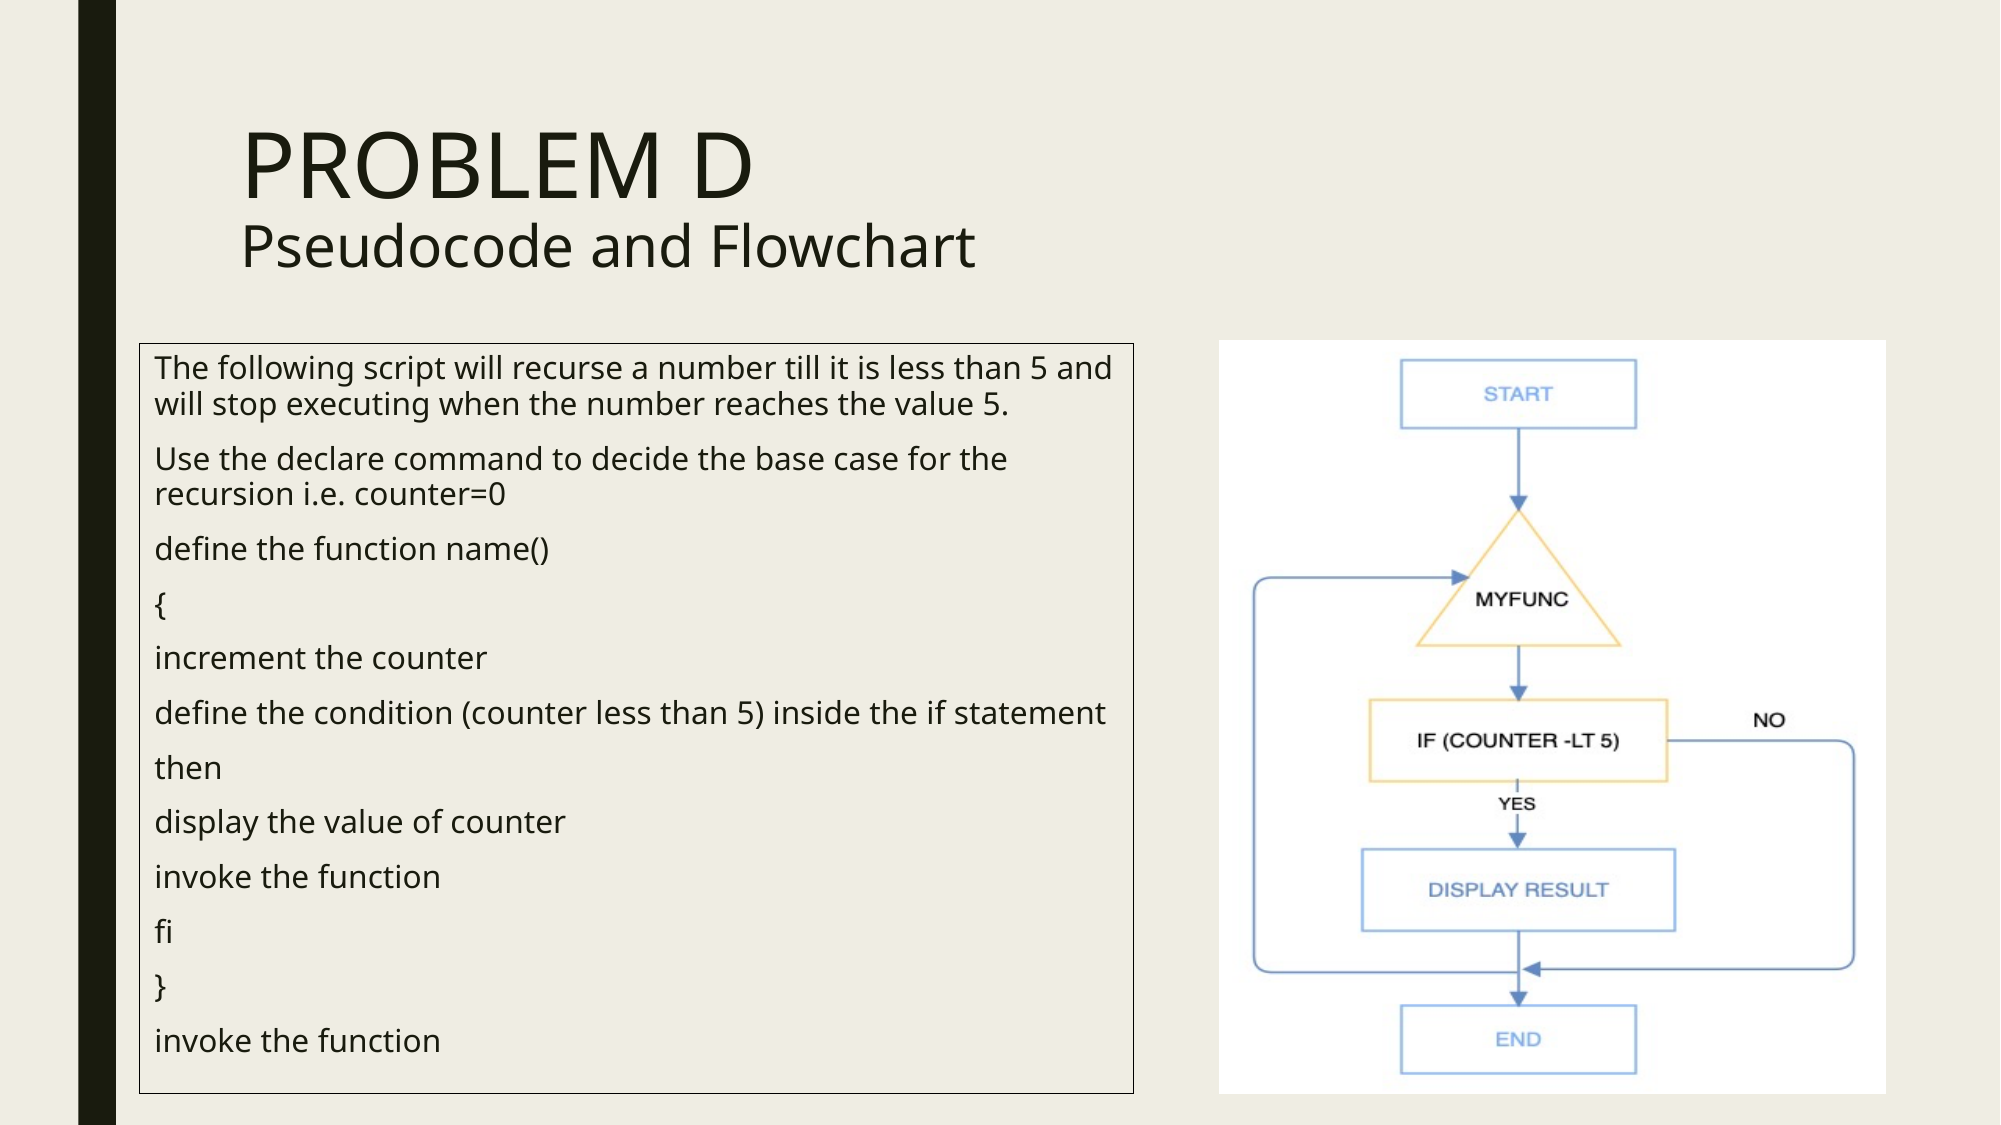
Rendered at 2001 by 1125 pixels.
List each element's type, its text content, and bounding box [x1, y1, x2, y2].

list The following script will recurse a number till it is less than 5 and will stop executing when the number reaches the value 5. Use the declare command to decide the base case for the recursion i.e. counter=0 define the function name() { increment the counter define the condition (counter less than 5) inside the if statement then display the value of counter invoke the function fi } invoke the function [139, 343, 1134, 1094]
picture [1219, 340, 1886, 1094]
title PROBLEM D Pseudocode and Flowchart [225, 112, 1800, 357]
